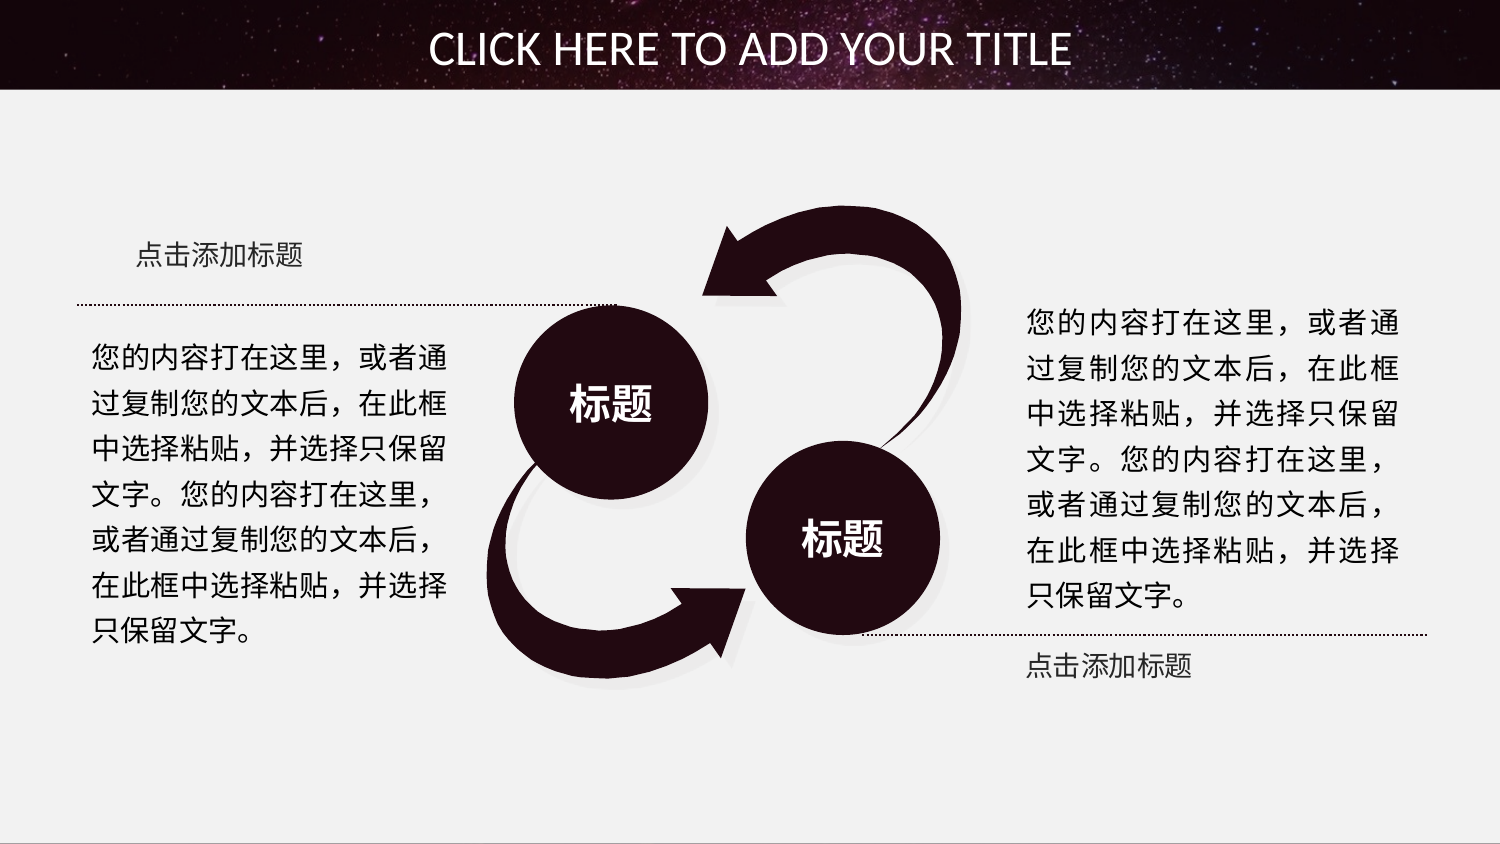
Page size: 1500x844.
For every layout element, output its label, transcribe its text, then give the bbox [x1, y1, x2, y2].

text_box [862, 634, 1427, 702]
picture [0, 0, 1500, 89]
text_box 您的内容打在这里，或者通过复制您的文本后，在此框中选择粘贴，并选择只保留文字。您的内容打在这里，或者通过复制您的文本后，在此框中选择粘贴，并选择只保留文字。 [76, 321, 463, 655]
text_box [486, 463, 746, 679]
text_box CLICK HERE TO ADD YOUR TITLE [388, 8, 1114, 84]
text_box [76, 229, 619, 306]
text_box 您的内容打在这里，或者通过复制您的文本后，在此框中选择粘贴，并选择只保留文字。您的内容打在这里，或者通过复制您的文本后，在此框中选择粘贴，并选择只保留文字。 [1011, 287, 1415, 620]
text_box 标题 [514, 305, 709, 500]
text_box 标题 [745, 440, 941, 636]
text_box [702, 205, 962, 448]
